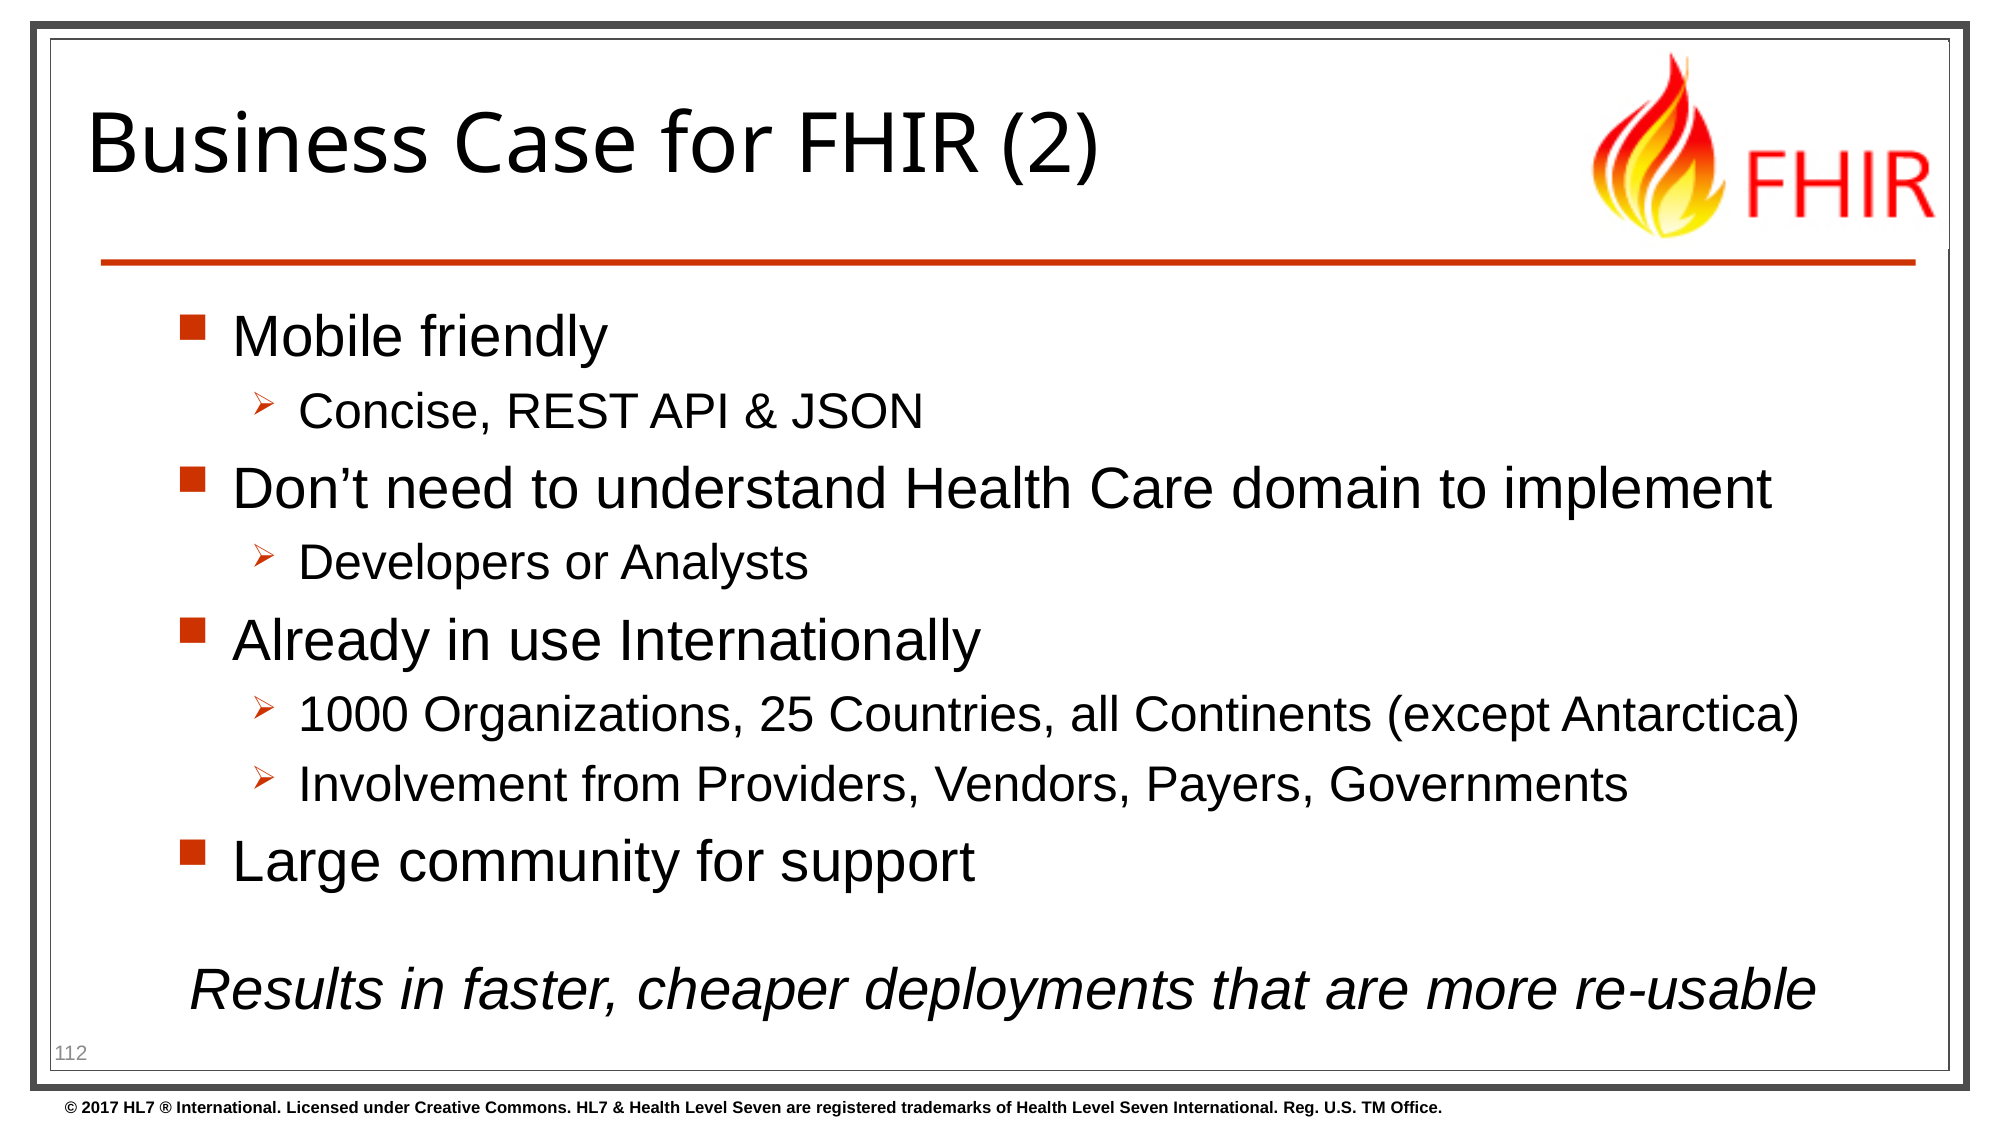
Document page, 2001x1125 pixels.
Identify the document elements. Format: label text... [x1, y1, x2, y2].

slide_number 112 [39, 1034, 197, 1071]
title Business Case for FHIR (2) [70, 54, 1504, 244]
list Mobile friendly Concise, REST API & JSON Don’t need to understand Health Care domain to implement Developers or Analysts Already in use Internationally 1000 Organizations, 25 Countries, all Continents (except Antarctica) Involvement from Providers, Vendors, Payers, Governments Large community for support [161, 290, 1827, 1118]
text_box Results in faster, cheaper deployments that are more re-usable [174, 943, 1852, 1029]
picture [1578, 42, 1949, 249]
